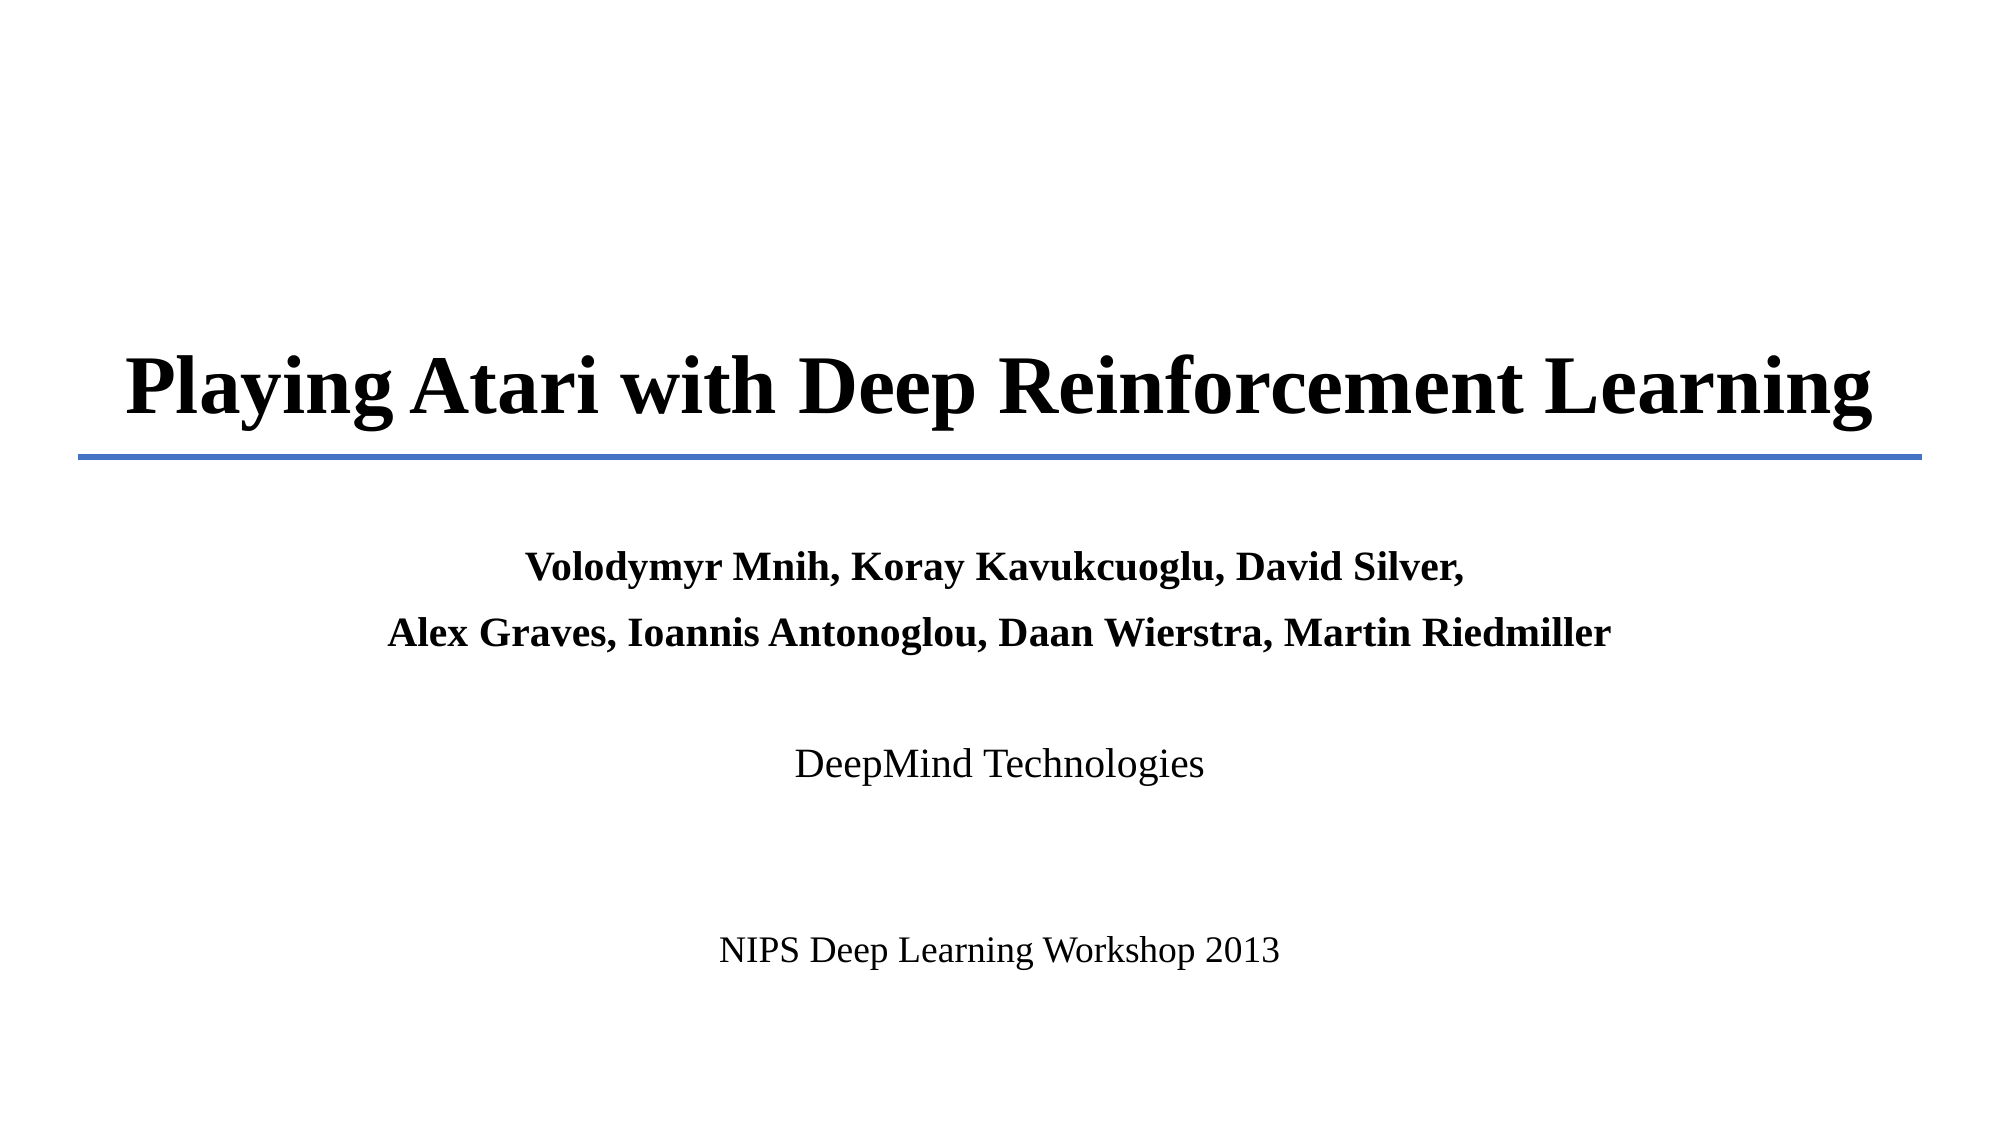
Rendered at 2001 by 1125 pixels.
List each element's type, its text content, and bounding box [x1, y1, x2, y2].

subtitle Volodymyr Mnih, Koray Kavukcuoglu, David Silver, Alex Graves, Ioannis Antonoglou, Daan Wierstra, Martin Riedmiller DeepMind Technologies NIPS Deep Learning Workshop 2013 [144, 536, 1856, 1084]
title Playing Atari with Deep Reinforcement Learning [77, 46, 1923, 439]
